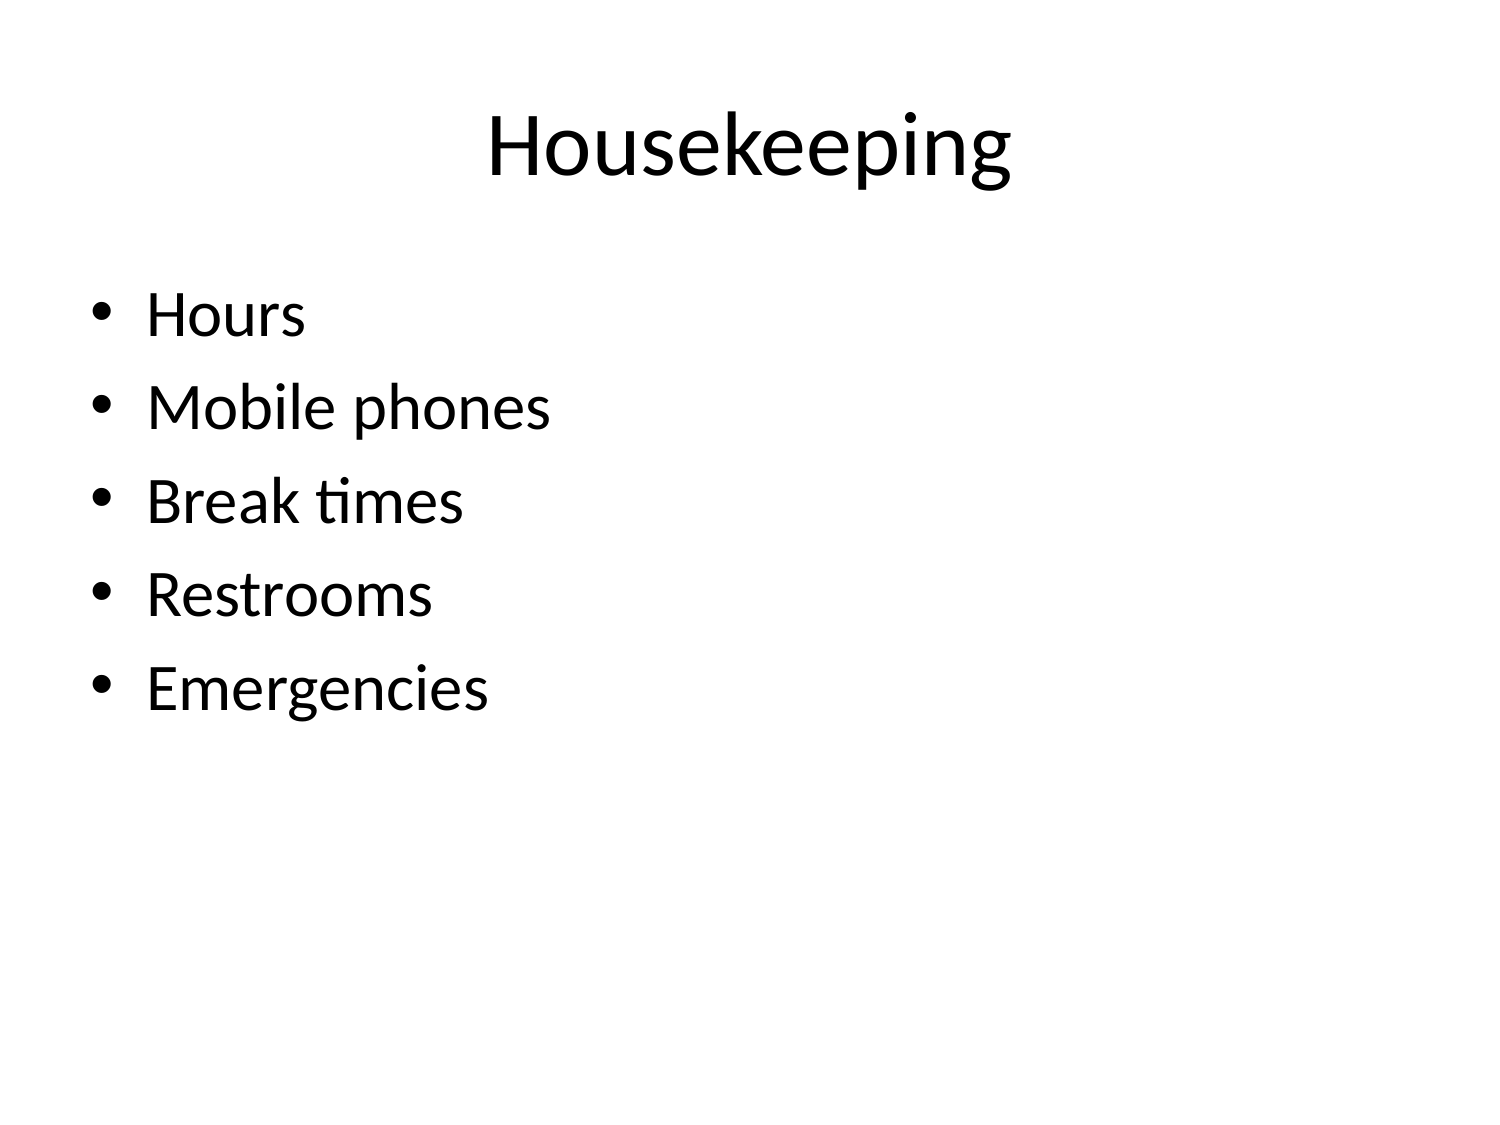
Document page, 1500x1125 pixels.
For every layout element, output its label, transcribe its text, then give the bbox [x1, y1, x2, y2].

list Hours Mobile phones Break times Restrooms Emergencies [75, 262, 1425, 1005]
title Housekeeping [75, 45, 1425, 233]
